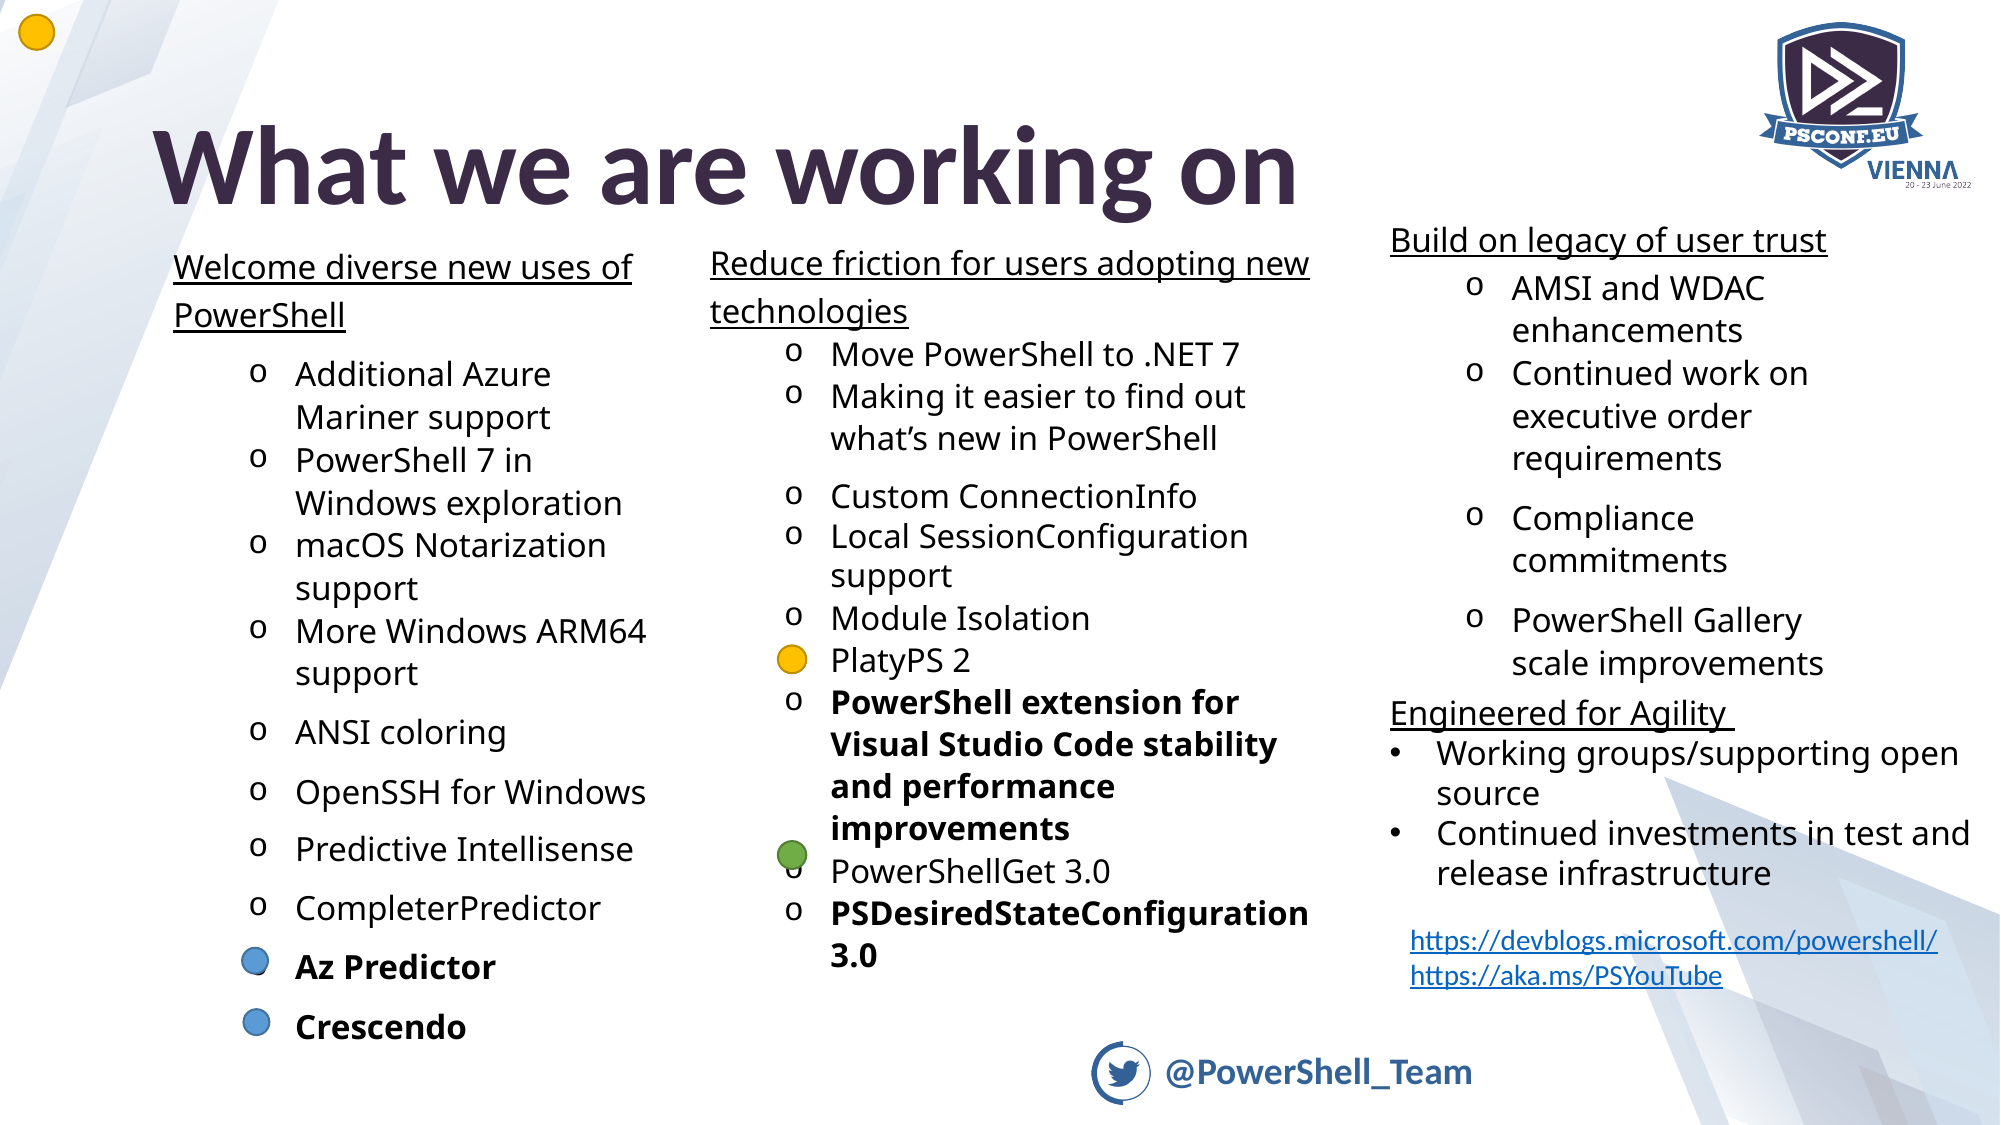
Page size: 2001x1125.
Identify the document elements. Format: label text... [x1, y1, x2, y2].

text_box [242, 1008, 271, 1037]
text_box Welcome diverse new uses of PowerShell Additional Azure Mariner support PowerShell 7 in Windows exploration macOS Notarization support More Windows ARM64 support ANSI coloring OpenSSH for Windows Predictive Intellisense CompleterPredictor Az Predictor Crescendo [158, 278, 695, 1066]
title What we are working on [137, 59, 1735, 278]
text_box [241, 946, 270, 975]
text_box Reduce friction for users adopting new technologies Move PowerShell to .NET 7 Making it easier to find out what’s new in PowerShell Custom ConnectionInfo Local SessionConfiguration support Module Isolation PlatyPS 2 PowerShell extension for Visual Studio Code stability and performance improvements PowerShellGet 3.0 PSDesiredStateConfiguration 3.0 [694, 278, 1336, 983]
text_box [18, 13, 56, 51]
text_box Engineered for Agility Working groups/supporting open source Continued investments in test and release infrastructure [1374, 685, 2000, 900]
text_box [776, 840, 808, 870]
text_box Build on legacy of user trust AMSI and WDAC enhancements Continued work on executive order requirements Compliance commitments PowerShell Gallery scale improvements [1374, 300, 1900, 660]
text_box https://devblogs.microsoft.com/powershell/ https://aka.ms/PSYouTube [1395, 913, 2000, 1034]
text_box [776, 644, 808, 675]
picture [0, 0, 2000, 1125]
